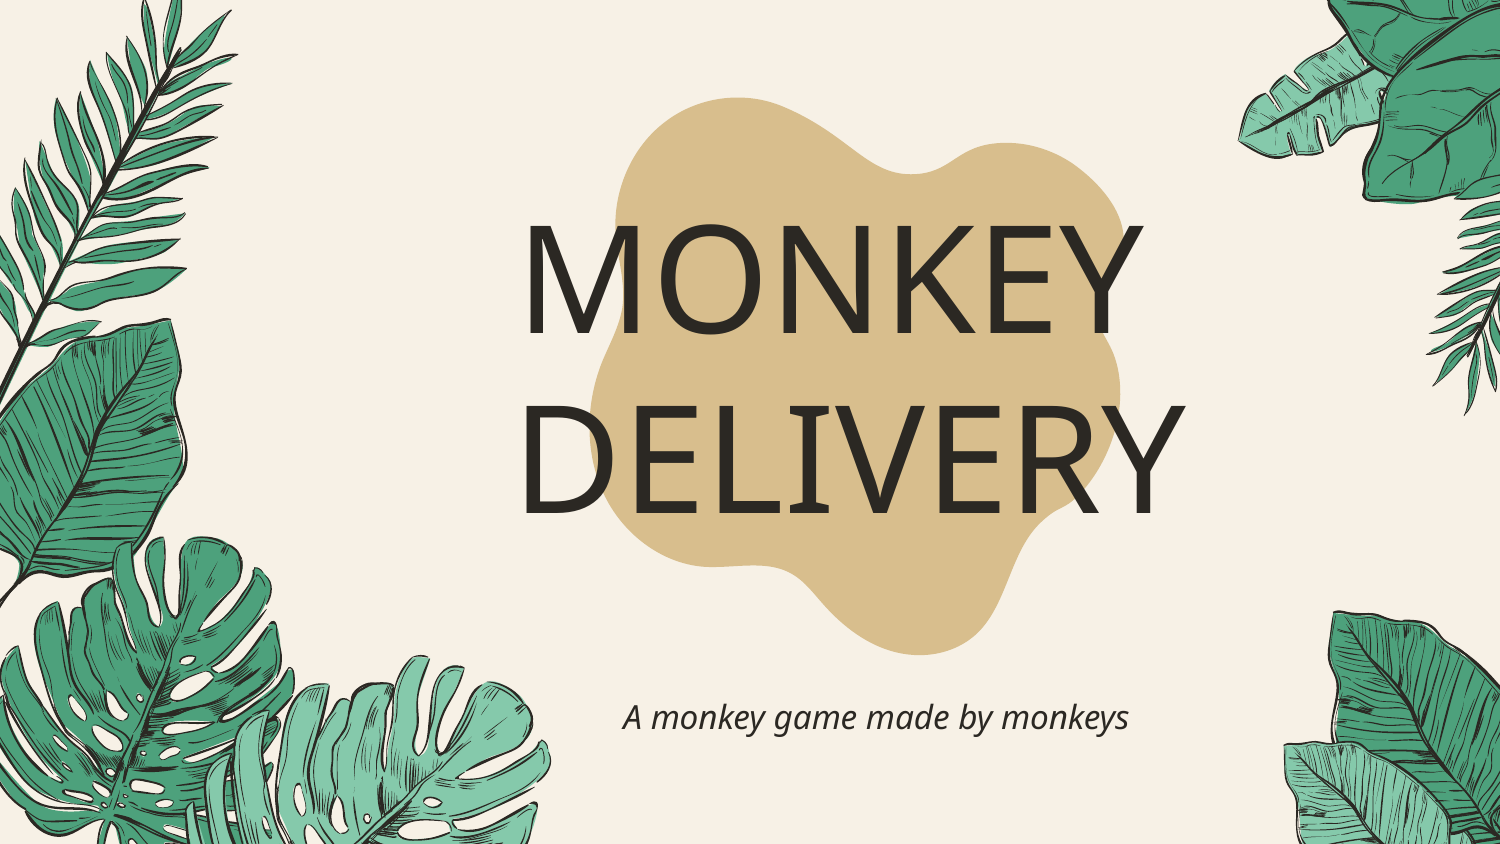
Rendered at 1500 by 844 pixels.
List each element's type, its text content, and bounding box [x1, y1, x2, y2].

subtitle A monkey game made by monkeys [608, 681, 1176, 754]
text_box [642, 542, 1026, 656]
title MONKEY DELIVERY [466, 185, 1234, 542]
text_box [621, 97, 1098, 185]
